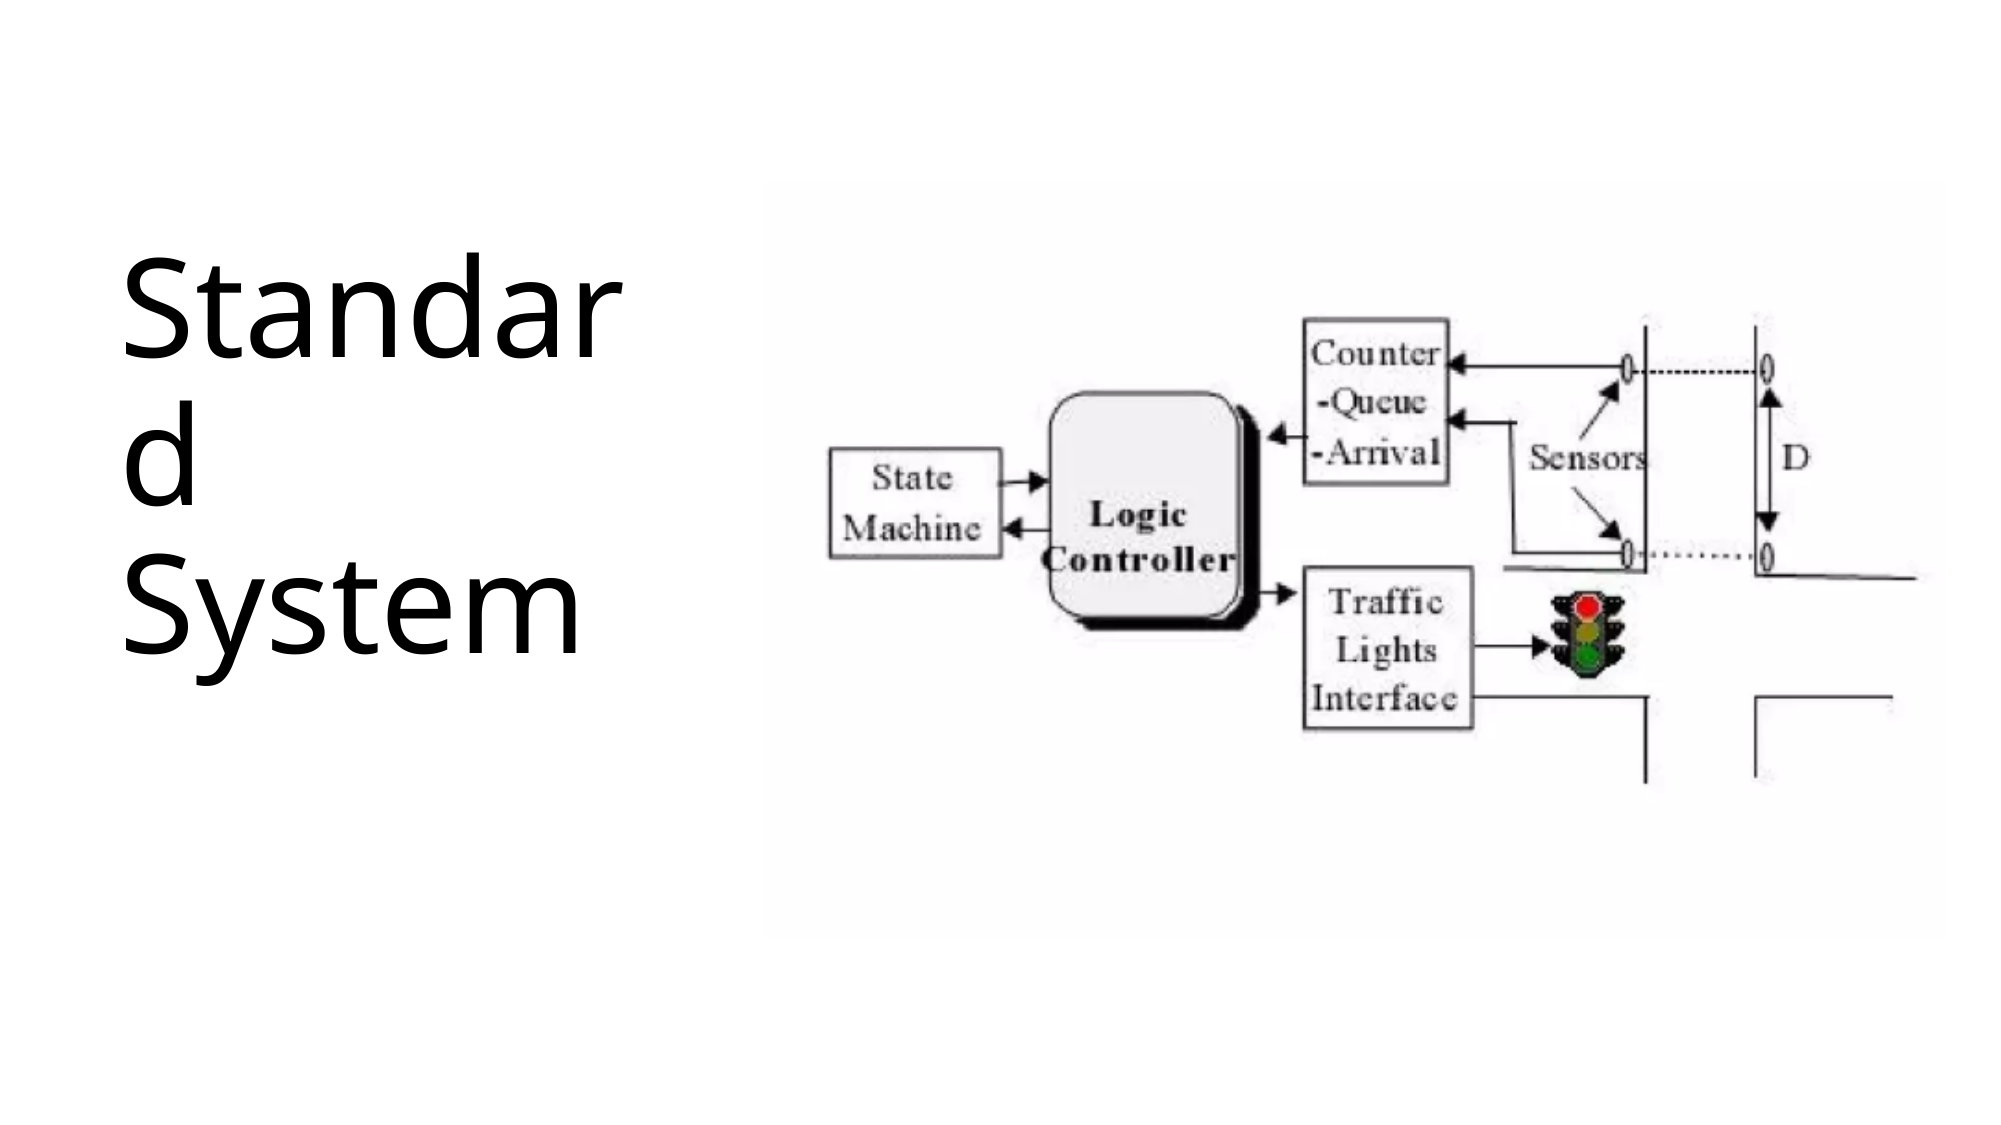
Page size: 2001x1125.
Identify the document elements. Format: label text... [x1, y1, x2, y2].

title Standard System [104, 104, 691, 692]
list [762, 182, 1948, 938]
